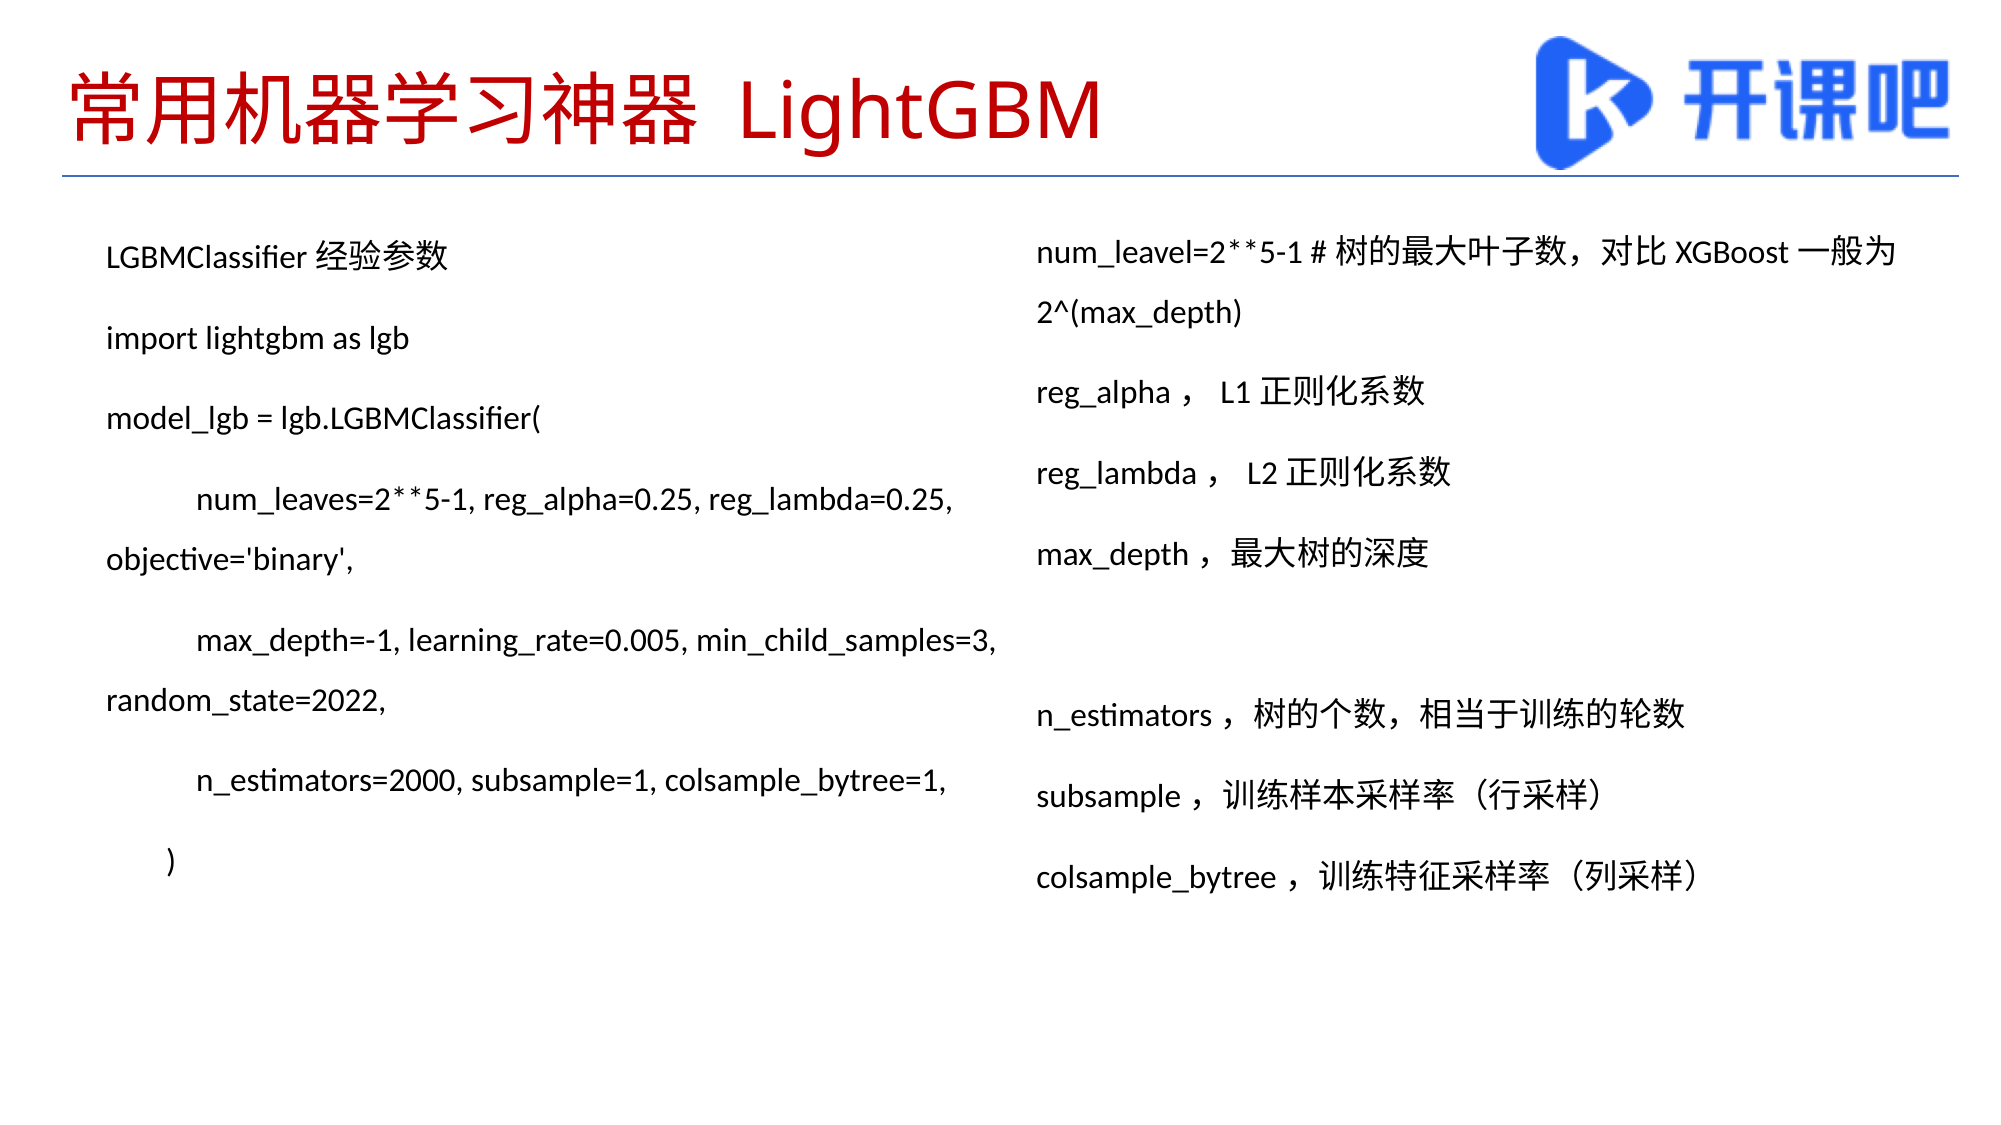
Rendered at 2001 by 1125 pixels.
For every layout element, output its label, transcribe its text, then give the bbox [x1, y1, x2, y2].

picture [1534, 36, 1952, 170]
list LGBMClassifier经验参数 import lightgbm as lgb model_lgb = lgb.LGBMClassifier( num_leaves=2**5-1, reg_alpha=0.25, reg_lambda=0.25, objective='binary', max_depth=-1, learning_rate=0.005, min_child_samples=3, random_state=2022, n_estimators=2000, subsample=1, colsample_bytree=1, ) [98, 207, 1018, 928]
text_box [1018, 207, 1960, 999]
title 常用机器学习神器 LightGBM [57, 59, 1728, 167]
text_box num_leavel=2**5-1 #树的最大叶子数，对比XGBoost一般为2^(max_depth) reg_alpha，L1正则化系数 reg_lambda，L2正则化系数 max_depth，最大树的深度 n_estimators，树的个数，相当于训练的轮数 subsample，训练样本采样率（行采样） colsample_bytree，训练特征采样率（列采样） [1029, 202, 1989, 923]
